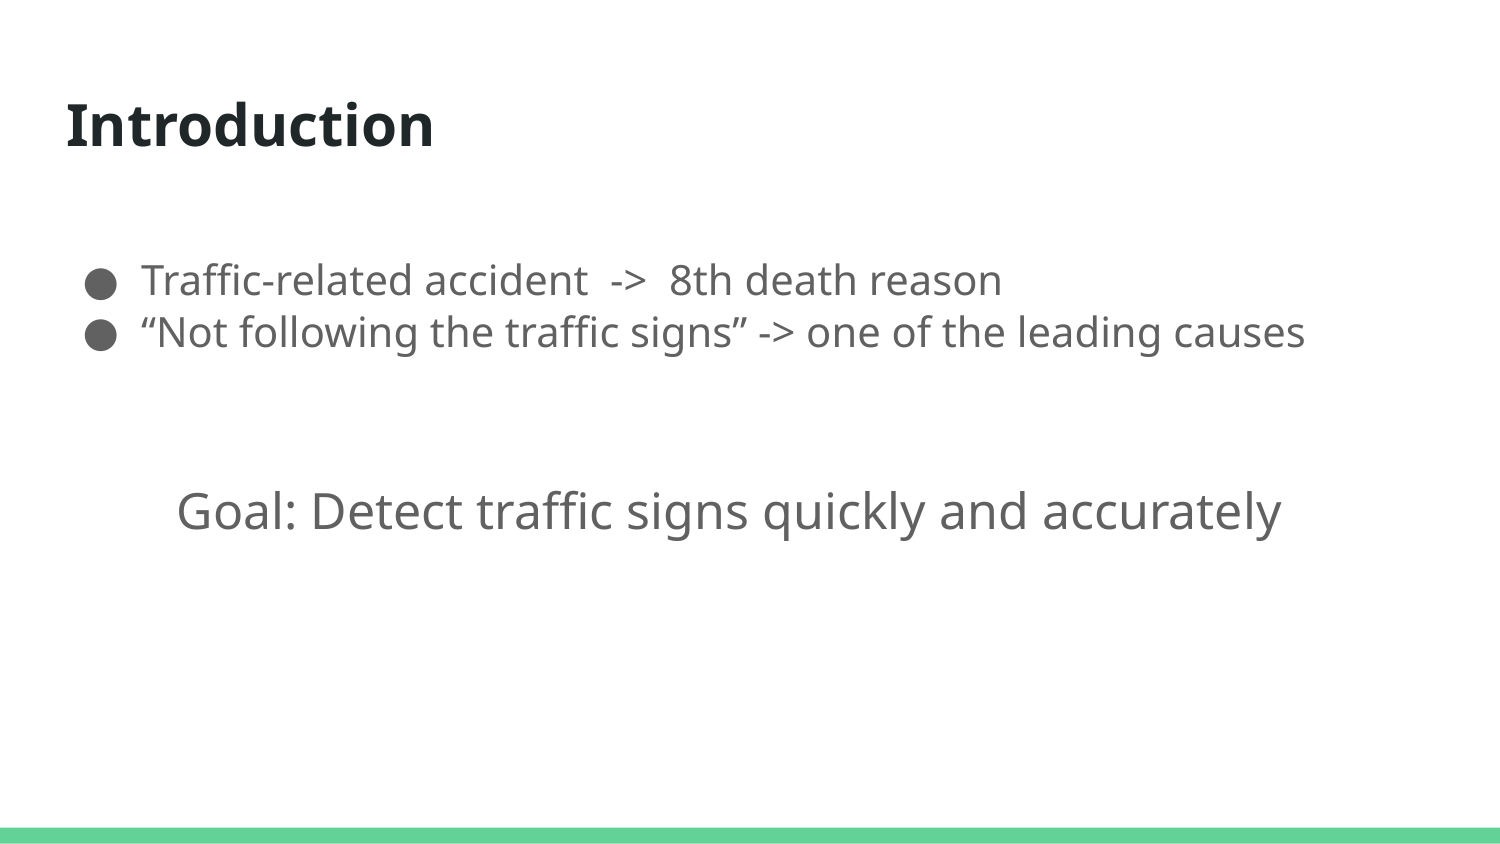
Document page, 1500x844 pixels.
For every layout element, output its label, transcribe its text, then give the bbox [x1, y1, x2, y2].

text_box Goal: Detect traffic signs quickly and accurately [34, 455, 1425, 684]
title Introduction [51, 72, 1449, 167]
text_box “Not following the traffic signs” -> one of the leading causes [51, 283, 1408, 410]
list Traffic-related accident -> 8th death reason [51, 189, 1449, 283]
